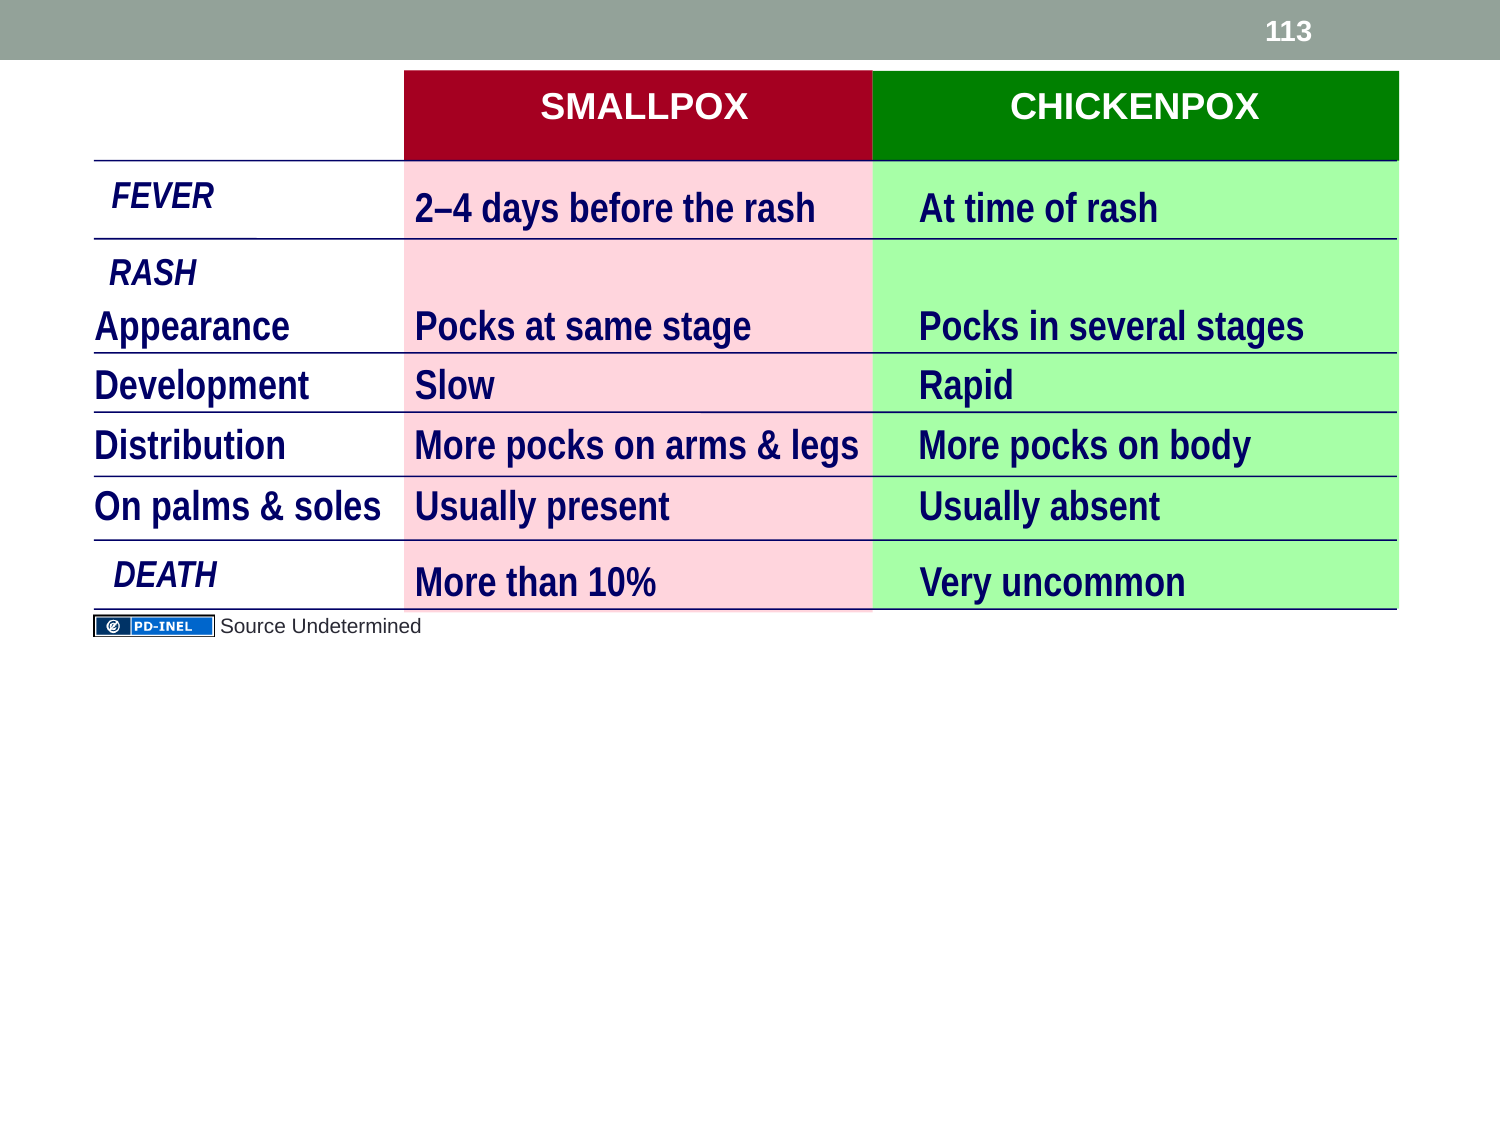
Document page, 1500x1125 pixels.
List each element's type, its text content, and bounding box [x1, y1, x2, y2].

text_box Pocks at same stage [511, 353, 767, 357]
text_box FEVER [96, 163, 230, 224]
text_box At time of rash [904, 173, 1174, 238]
text_box Usually present [400, 471, 685, 476]
text_box [872, 161, 1400, 609]
text_box [404, 70, 872, 160]
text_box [93, 604, 439, 646]
text_box Appearance [79, 291, 306, 350]
text_box Slow [400, 353, 511, 410]
slide_number 113 [1250, 3, 1425, 57]
text_box More pocks on arms & legs [399, 413, 875, 475]
text_box Usually present [400, 477, 685, 537]
text_box Development [79, 350, 325, 412]
text_box Pocks in several stages [1030, 353, 1320, 357]
text_box [404, 541, 872, 609]
text_box [872, 70, 1400, 161]
text_box SMALLPOX [416, 74, 872, 135]
text_box [404, 239, 872, 352]
text_box 2–4 days before the rash [400, 173, 854, 238]
text_box RASH [94, 240, 212, 291]
text_box Distribution [79, 410, 302, 471]
text_box More than 10% [400, 547, 854, 609]
text_box Usually absent [904, 477, 1176, 537]
text_box DEATH [98, 542, 232, 601]
text_box [404, 477, 872, 540]
text_box Very uncommon [904, 547, 1202, 609]
text_box Pocks in several stages [904, 291, 1320, 352]
text_box On palms & soles [79, 471, 397, 537]
text_box More pocks on body [903, 413, 1267, 475]
text_box Rapid [904, 353, 1030, 410]
text_box [404, 161, 872, 238]
text_box Usually absent [904, 471, 1176, 476]
text_box [511, 353, 872, 410]
text_box Pocks at same stage [400, 291, 767, 352]
text_box CHICKENPOX [872, 74, 1397, 135]
